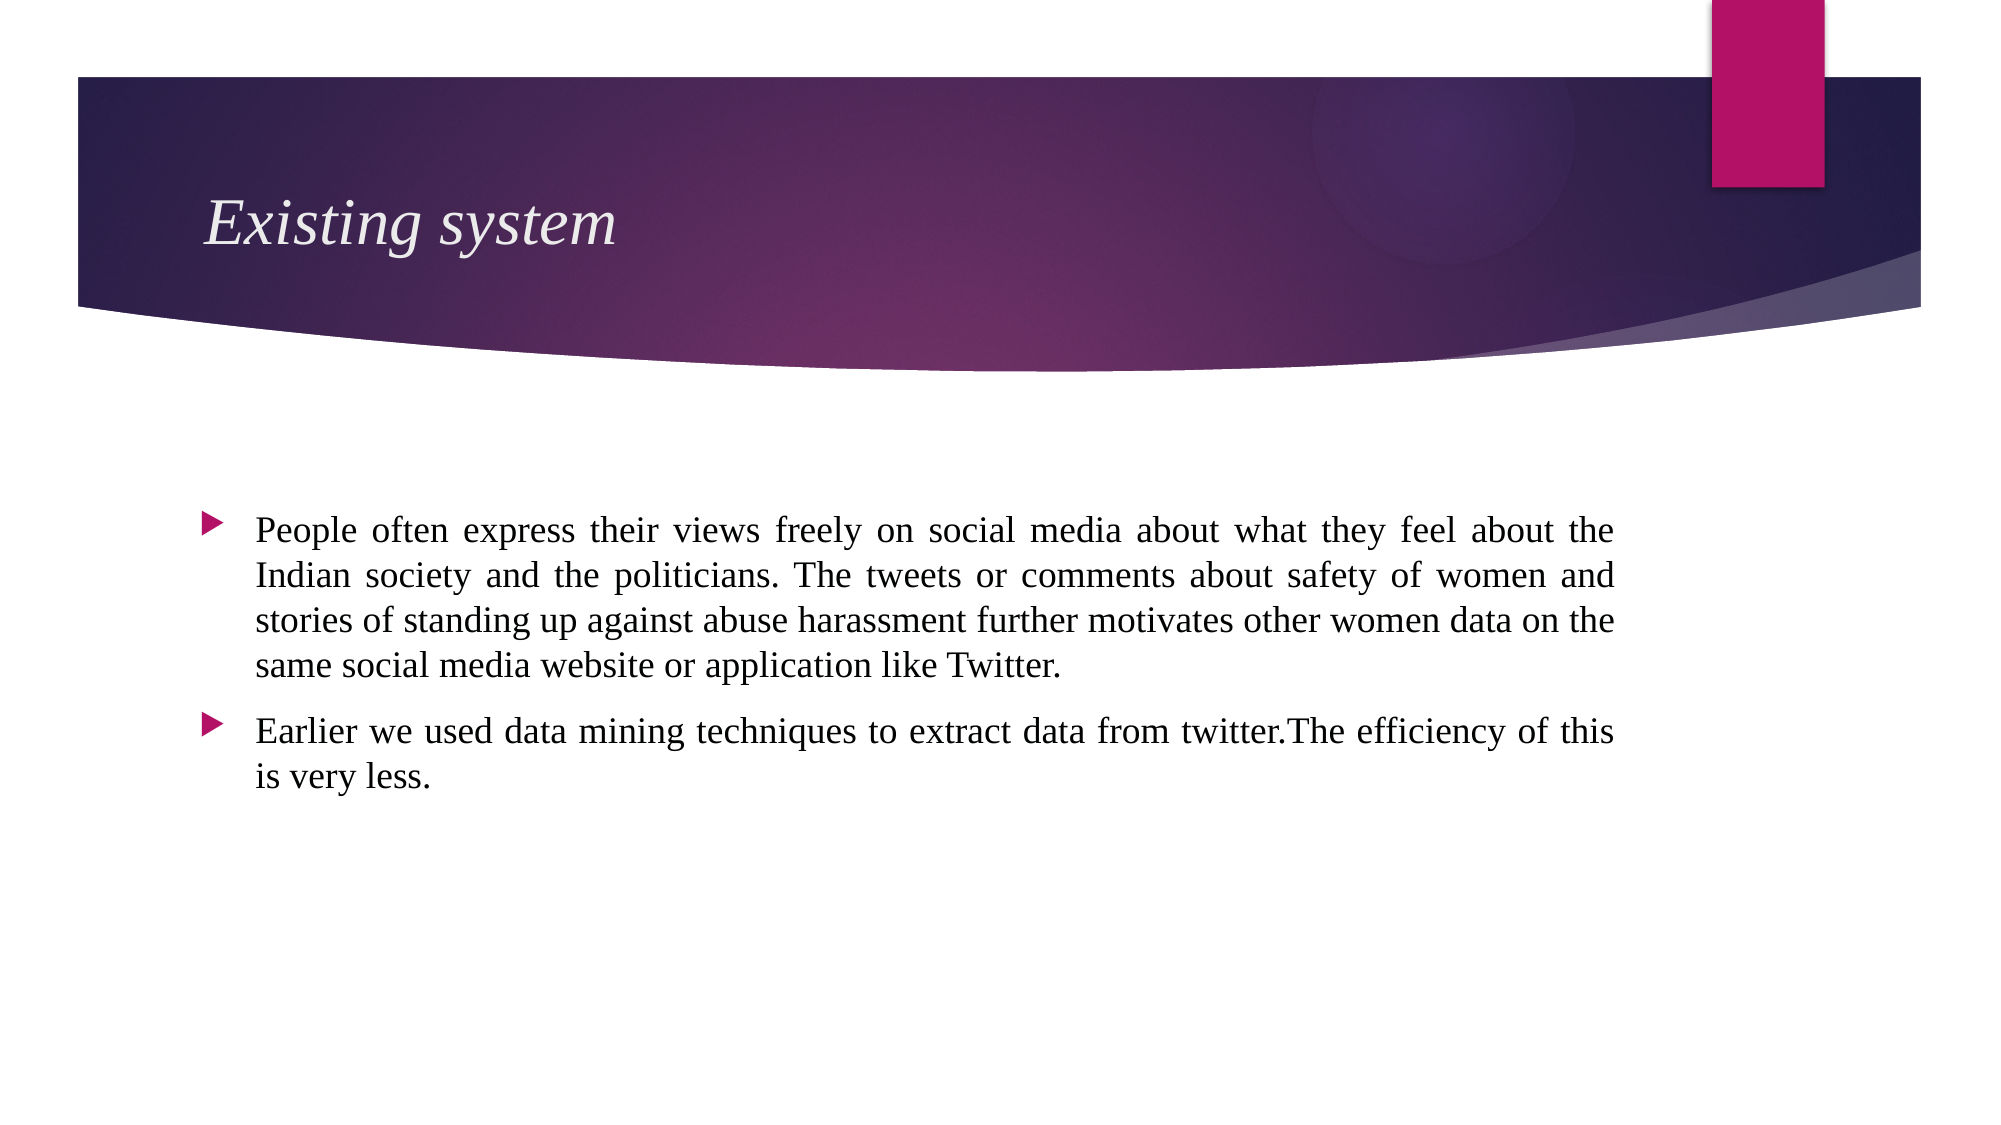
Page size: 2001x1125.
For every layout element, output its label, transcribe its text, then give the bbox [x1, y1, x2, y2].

list People often express their views freely on social media about what they feel about the Indian society and the politicians. The tweets or comments about safety of women and stories of standing up against abuse harassment further motivates other women data on the same social media website or application like Twitter. Earlier we used data mining techniques to extract data from twitter.The efficiency of this is very less. [184, 497, 1632, 1059]
title Existing system [189, 159, 1627, 276]
